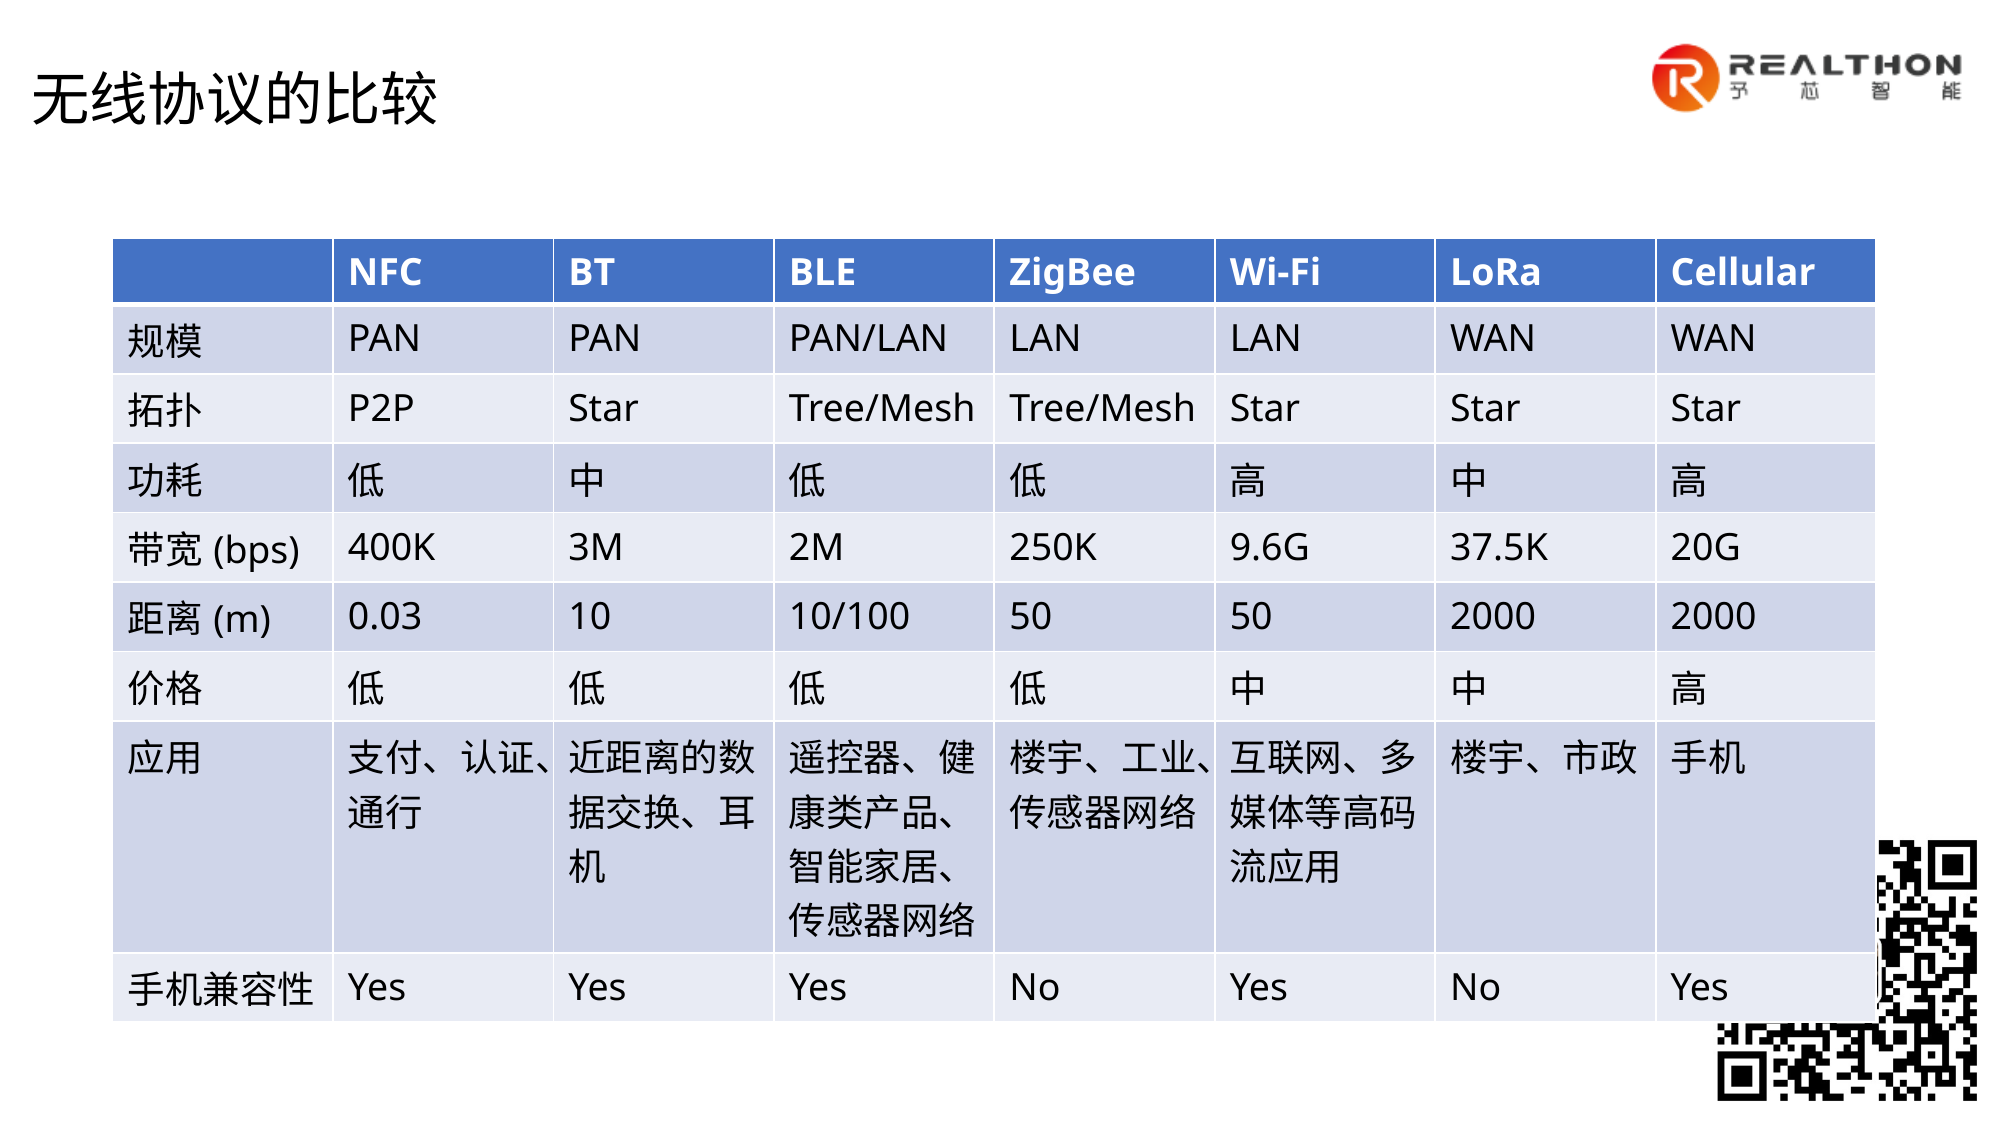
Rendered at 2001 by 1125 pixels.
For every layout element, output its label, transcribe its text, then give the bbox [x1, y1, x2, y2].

table_cell 低 [775, 444, 993, 512]
table_cell 9.6G [1216, 513, 1434, 581]
table_cell 互联网、多媒体等高码流应用 [1216, 722, 1434, 952]
table_cell 近距离的数据交换、耳机 [554, 722, 773, 952]
table_cell 低 [334, 444, 553, 512]
table_cell 楼宇、工业、传感器网络 [995, 722, 1214, 952]
table_cell Star [1436, 375, 1655, 442]
table_cell LAN [995, 307, 1214, 373]
table_cell 手机兼容性 [113, 954, 332, 1021]
table_cell PAN [554, 307, 773, 373]
table_header [113, 239, 332, 302]
table_cell 高 [1657, 652, 1875, 720]
table_cell 低 [995, 444, 1214, 512]
table_cell Yes [775, 954, 993, 1021]
table_cell Star [1216, 375, 1434, 442]
table_cell 功耗 [113, 444, 332, 512]
table_cell Tree/Mesh [995, 375, 1214, 442]
table_cell WAN [1436, 307, 1655, 373]
table_cell 低 [554, 652, 773, 720]
table_header NFC [334, 239, 553, 302]
table_cell 250K [995, 513, 1214, 581]
table_cell 中 [554, 444, 773, 512]
table_cell 2000 [1436, 583, 1655, 651]
table_header LoRa [1436, 239, 1655, 302]
table_cell 0.03 [334, 583, 553, 651]
table_cell PAN/LAN [775, 307, 993, 373]
table_cell 400K [334, 513, 553, 581]
list 无线协议的比较 [16, 26, 1544, 176]
table_cell WAN [1657, 307, 1875, 373]
table_cell 规模 [113, 307, 332, 373]
table_header BT [554, 239, 773, 302]
table_cell 37.5K [1436, 513, 1655, 581]
table_cell 50 [1216, 583, 1434, 651]
table_header BLE [775, 239, 993, 302]
table_cell Yes [1216, 954, 1434, 1021]
table_cell 10/100 [775, 583, 993, 651]
table_cell 高 [1216, 444, 1434, 512]
table_cell Star [554, 375, 773, 442]
table_cell 中 [1216, 652, 1434, 720]
table_cell 遥控器、健康类产品、智能家居、传感器网络 [775, 722, 993, 952]
table_cell Tree/Mesh [775, 375, 993, 442]
table_cell Yes [554, 954, 773, 1021]
picture [1695, 829, 2000, 1116]
table_cell 距离(m) [113, 583, 332, 651]
table_cell No [995, 954, 1214, 1021]
table_cell 高 [1657, 444, 1875, 512]
table_cell 中 [1436, 444, 1655, 512]
table_header Cellular [1657, 239, 1875, 302]
table_cell PAN [334, 307, 553, 373]
table_cell 带宽(bps) [113, 513, 332, 581]
table_cell 50 [995, 583, 1214, 651]
table_cell Yes [334, 954, 553, 1021]
table_cell 20G [1657, 513, 1875, 581]
table_cell 10 [554, 583, 773, 651]
table_cell 手机 [1657, 722, 1875, 952]
table_cell Star [1657, 375, 1875, 442]
table_cell 3M [554, 513, 773, 581]
table_cell 低 [775, 652, 993, 720]
table_cell 楼宇、市政 [1436, 722, 1655, 952]
table_cell 拓扑 [113, 375, 332, 442]
picture [1629, 13, 1990, 141]
table_cell 2M [775, 513, 993, 581]
table_cell P2P [334, 375, 553, 442]
table_cell 价格 [113, 652, 332, 720]
table_cell 中 [1436, 652, 1655, 720]
table_cell 低 [334, 652, 553, 720]
table_header ZigBee [995, 239, 1214, 302]
table_cell 2000 [1657, 583, 1875, 651]
table_cell 低 [995, 652, 1214, 720]
table_cell LAN [1216, 307, 1434, 373]
table_cell 应用 [113, 722, 332, 952]
table_cell No [1436, 954, 1655, 1021]
table_cell 支付、认证、通行 [334, 722, 553, 952]
table_cell Yes [1657, 954, 1875, 1021]
table_header Wi-Fi [1216, 239, 1434, 302]
